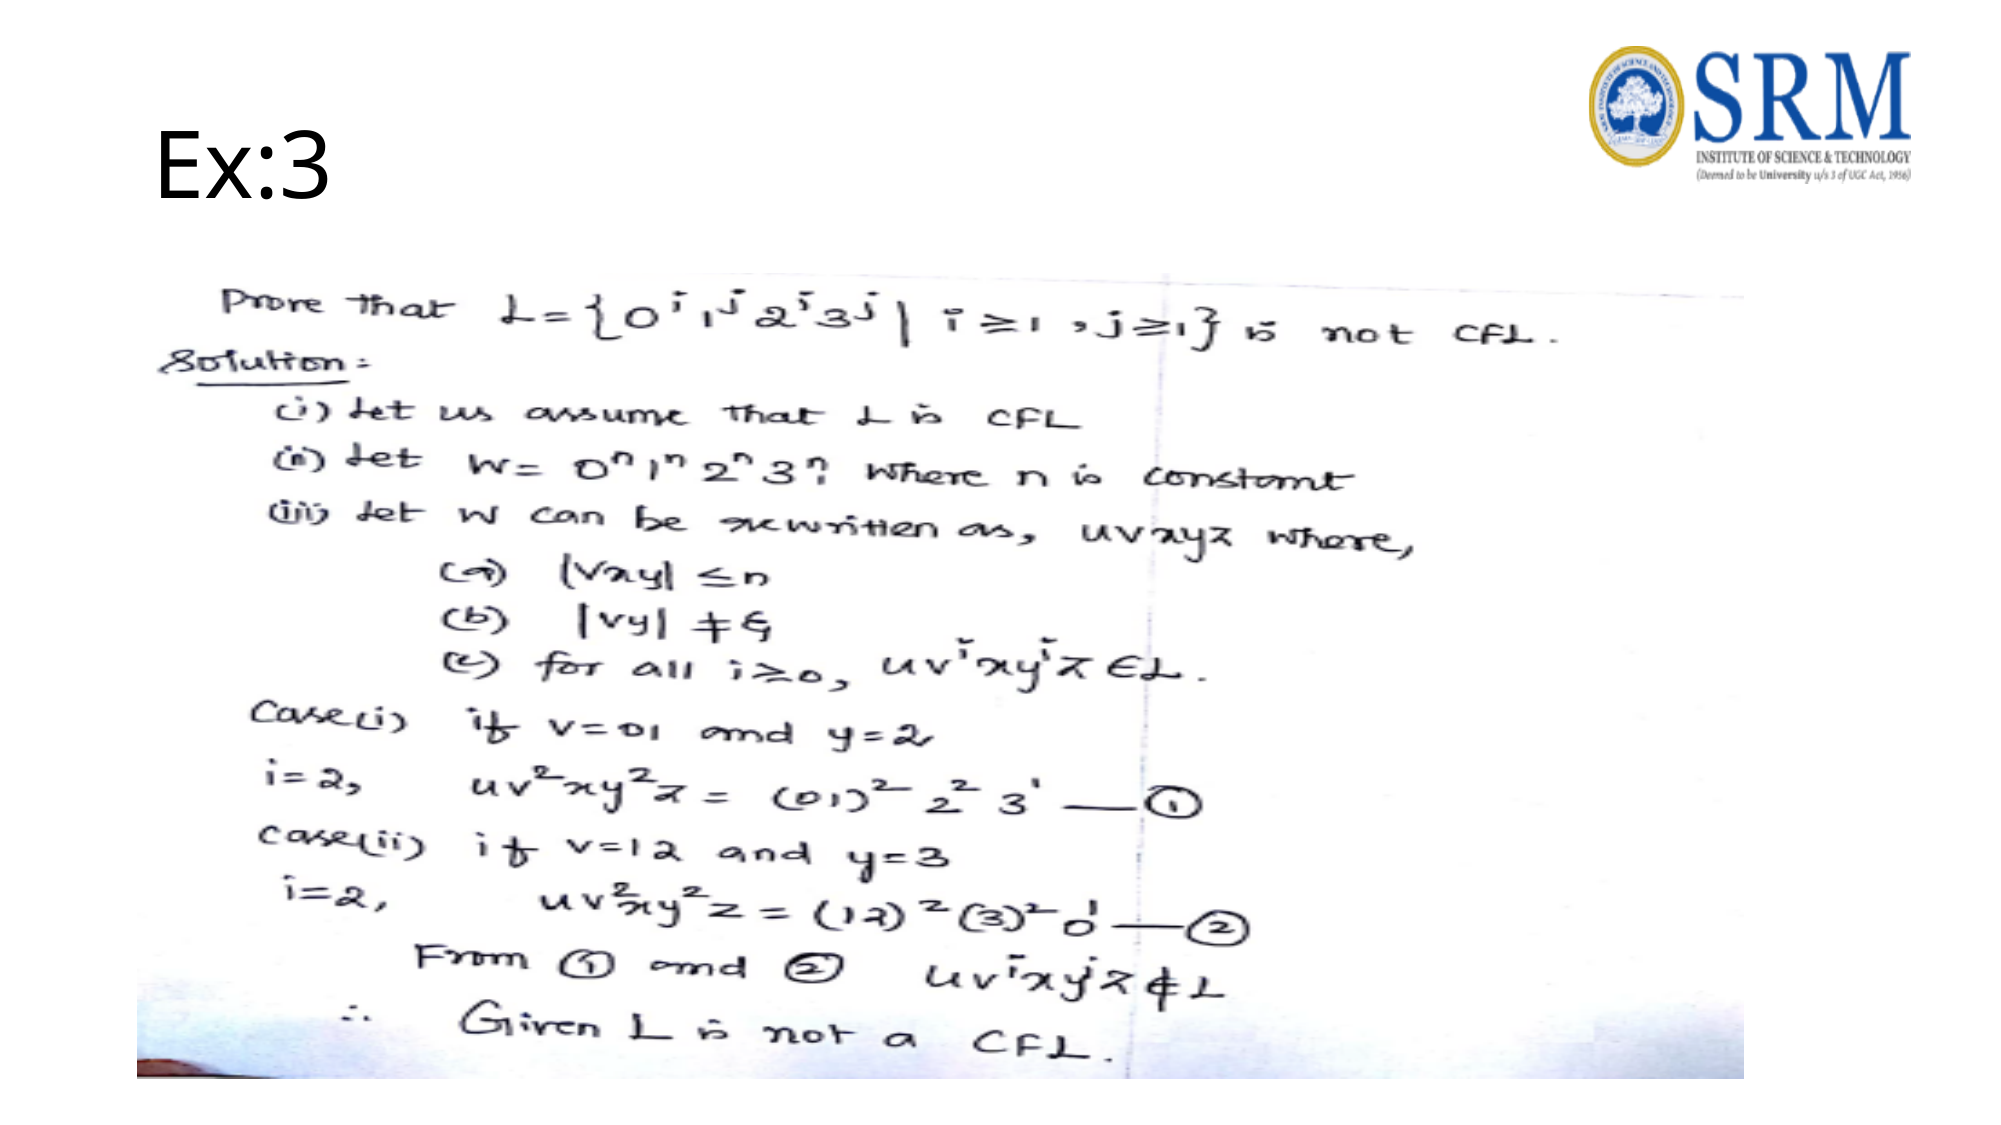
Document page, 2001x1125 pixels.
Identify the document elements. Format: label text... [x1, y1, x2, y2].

title Ex:3 [137, 67, 1863, 271]
text_box [1588, 46, 1911, 184]
picture [137, 273, 1744, 1079]
